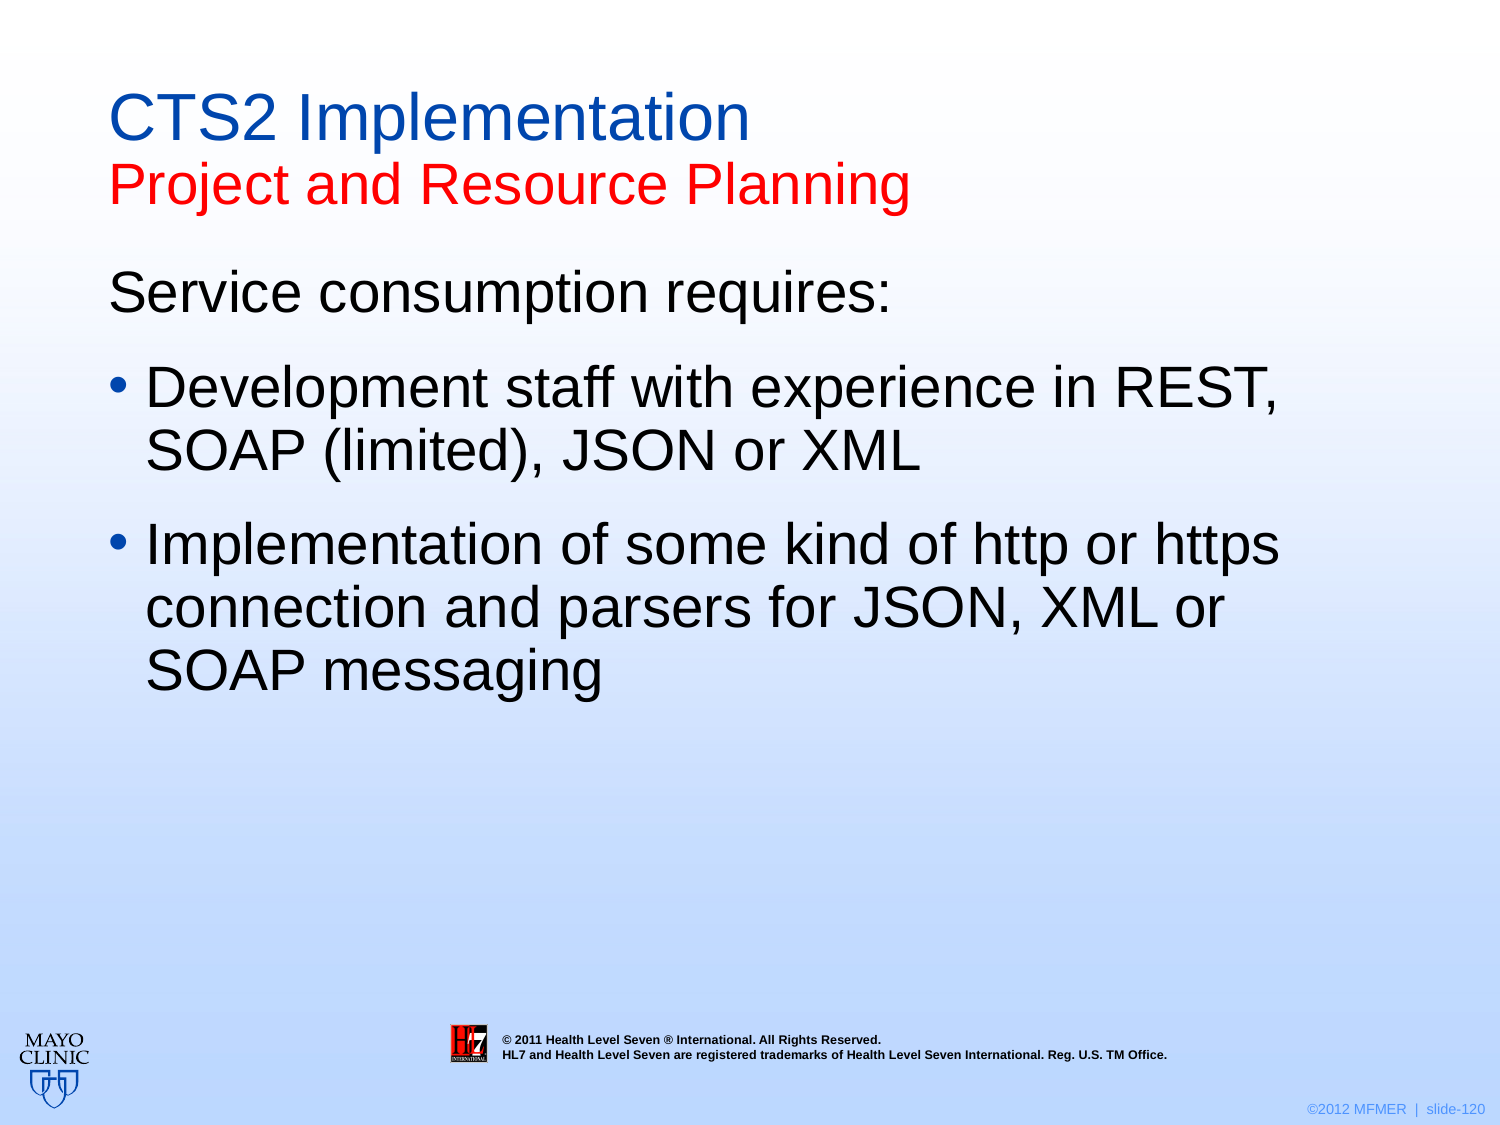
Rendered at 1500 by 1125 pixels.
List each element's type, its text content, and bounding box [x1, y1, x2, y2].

title CTS2 Implementation Project and Resource Planning [108, 0, 1392, 224]
picture [0, 0, 1500, 1125]
list Service consumption requires: Development staff with experience in REST, SOAP (limited), JSON or XML Implementation of some kind of http or https connection and parsers for JSON, XML or SOAP messaging [108, 224, 1392, 1013]
